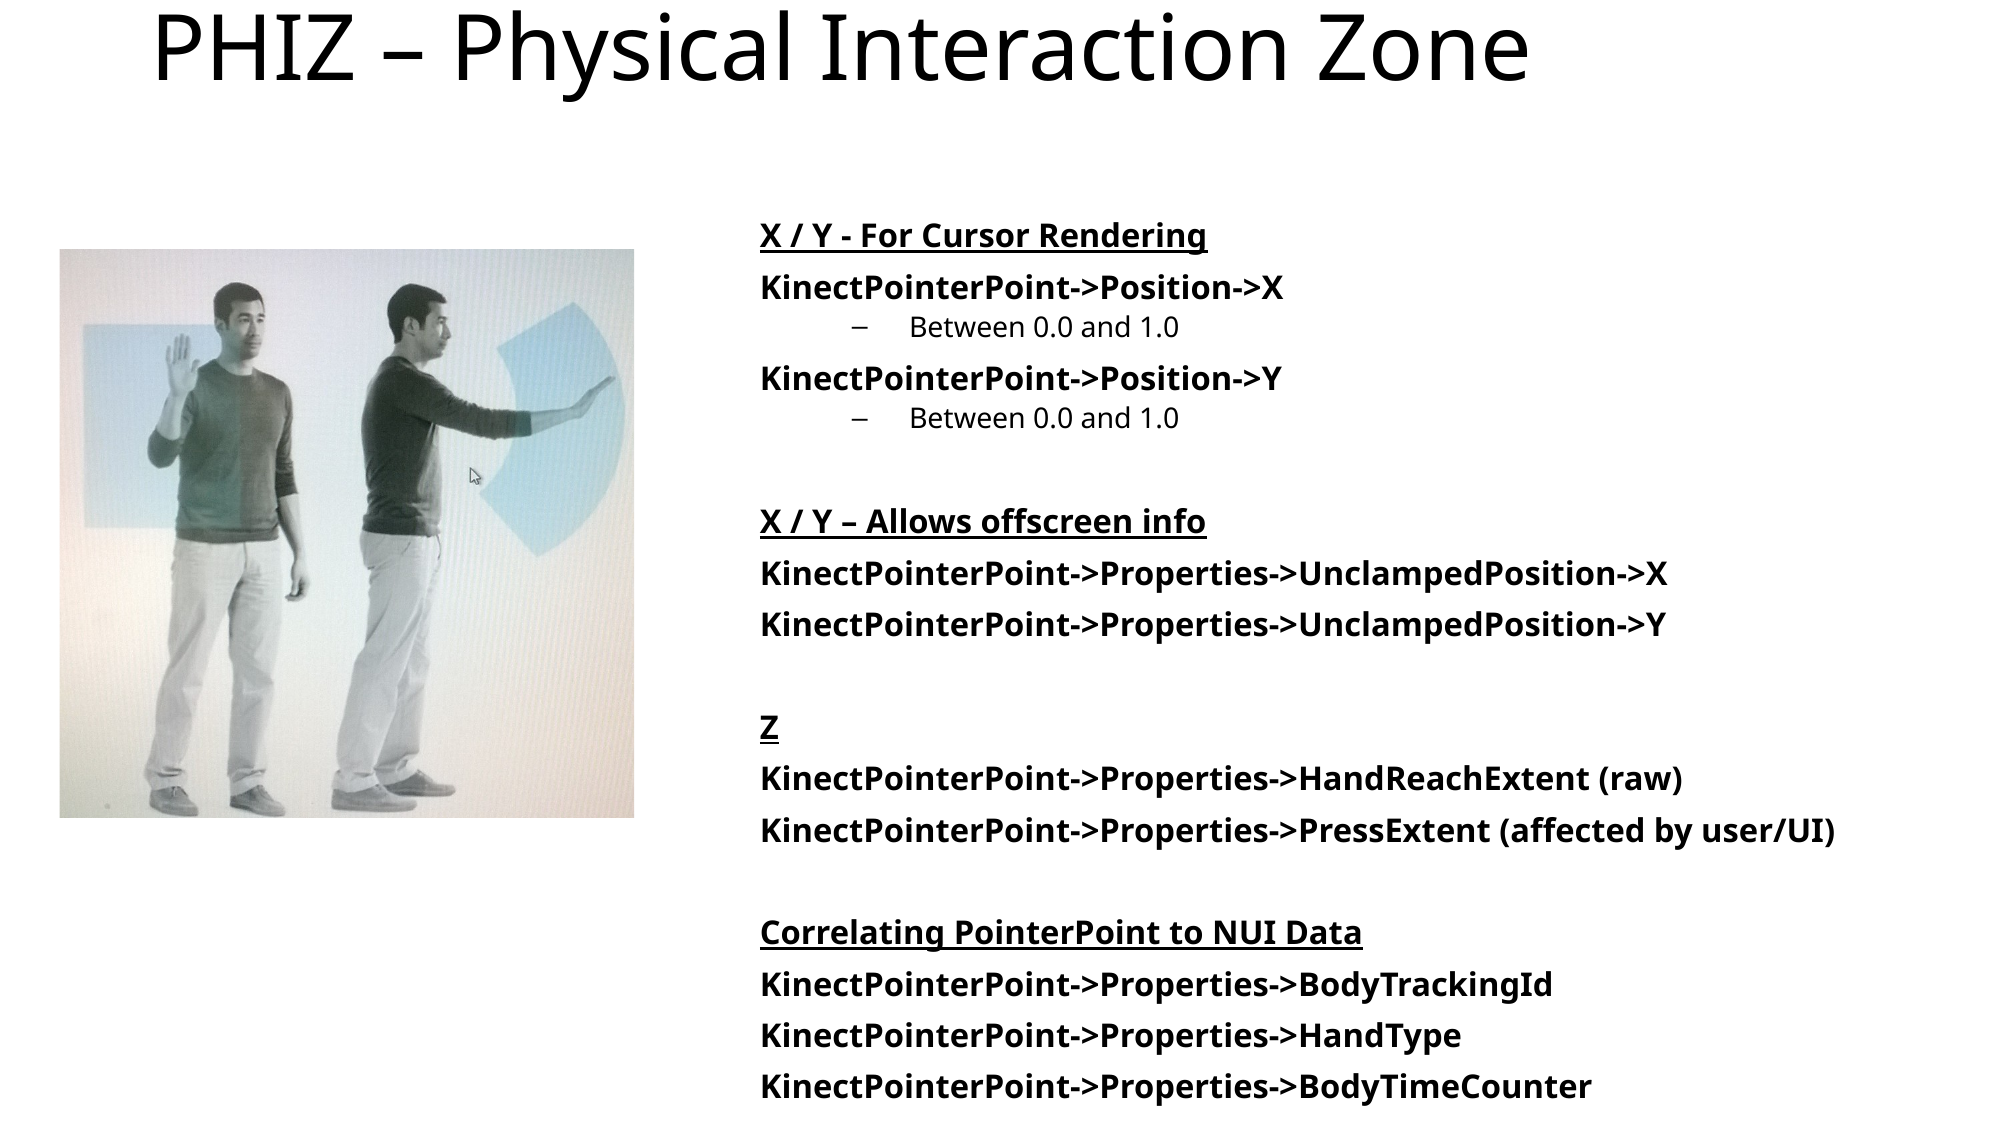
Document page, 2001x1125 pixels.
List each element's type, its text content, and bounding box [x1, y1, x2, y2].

list X / Y - For Cursor Rendering KinectPointerPoint->Position->X Between 0.0 and 1.0 KinectPointerPoint->Position->Y Between 0.0 and 1.0 X / Y – Allows offscreen info KinectPointerPoint->Properties->UnclampedPosition->X KinectPointerPoint->Properties->UnclampedPosition->Y Z KinectPointerPoint->Properties->HandReachExtent (raw) KinectPointerPoint->Properties->PressExtent (affected by user/UI) Correlating PointerPoint to NUI Data KinectPointerPoint->Properties->BodyTrackingId KinectPointerPoint->Properties->HandType KinectPointerPoint->Properties->BodyTimeCounter [745, 207, 2000, 1125]
picture [59, 249, 635, 818]
title PHIZ – Physical Interaction Zone [135, 2, 1861, 220]
